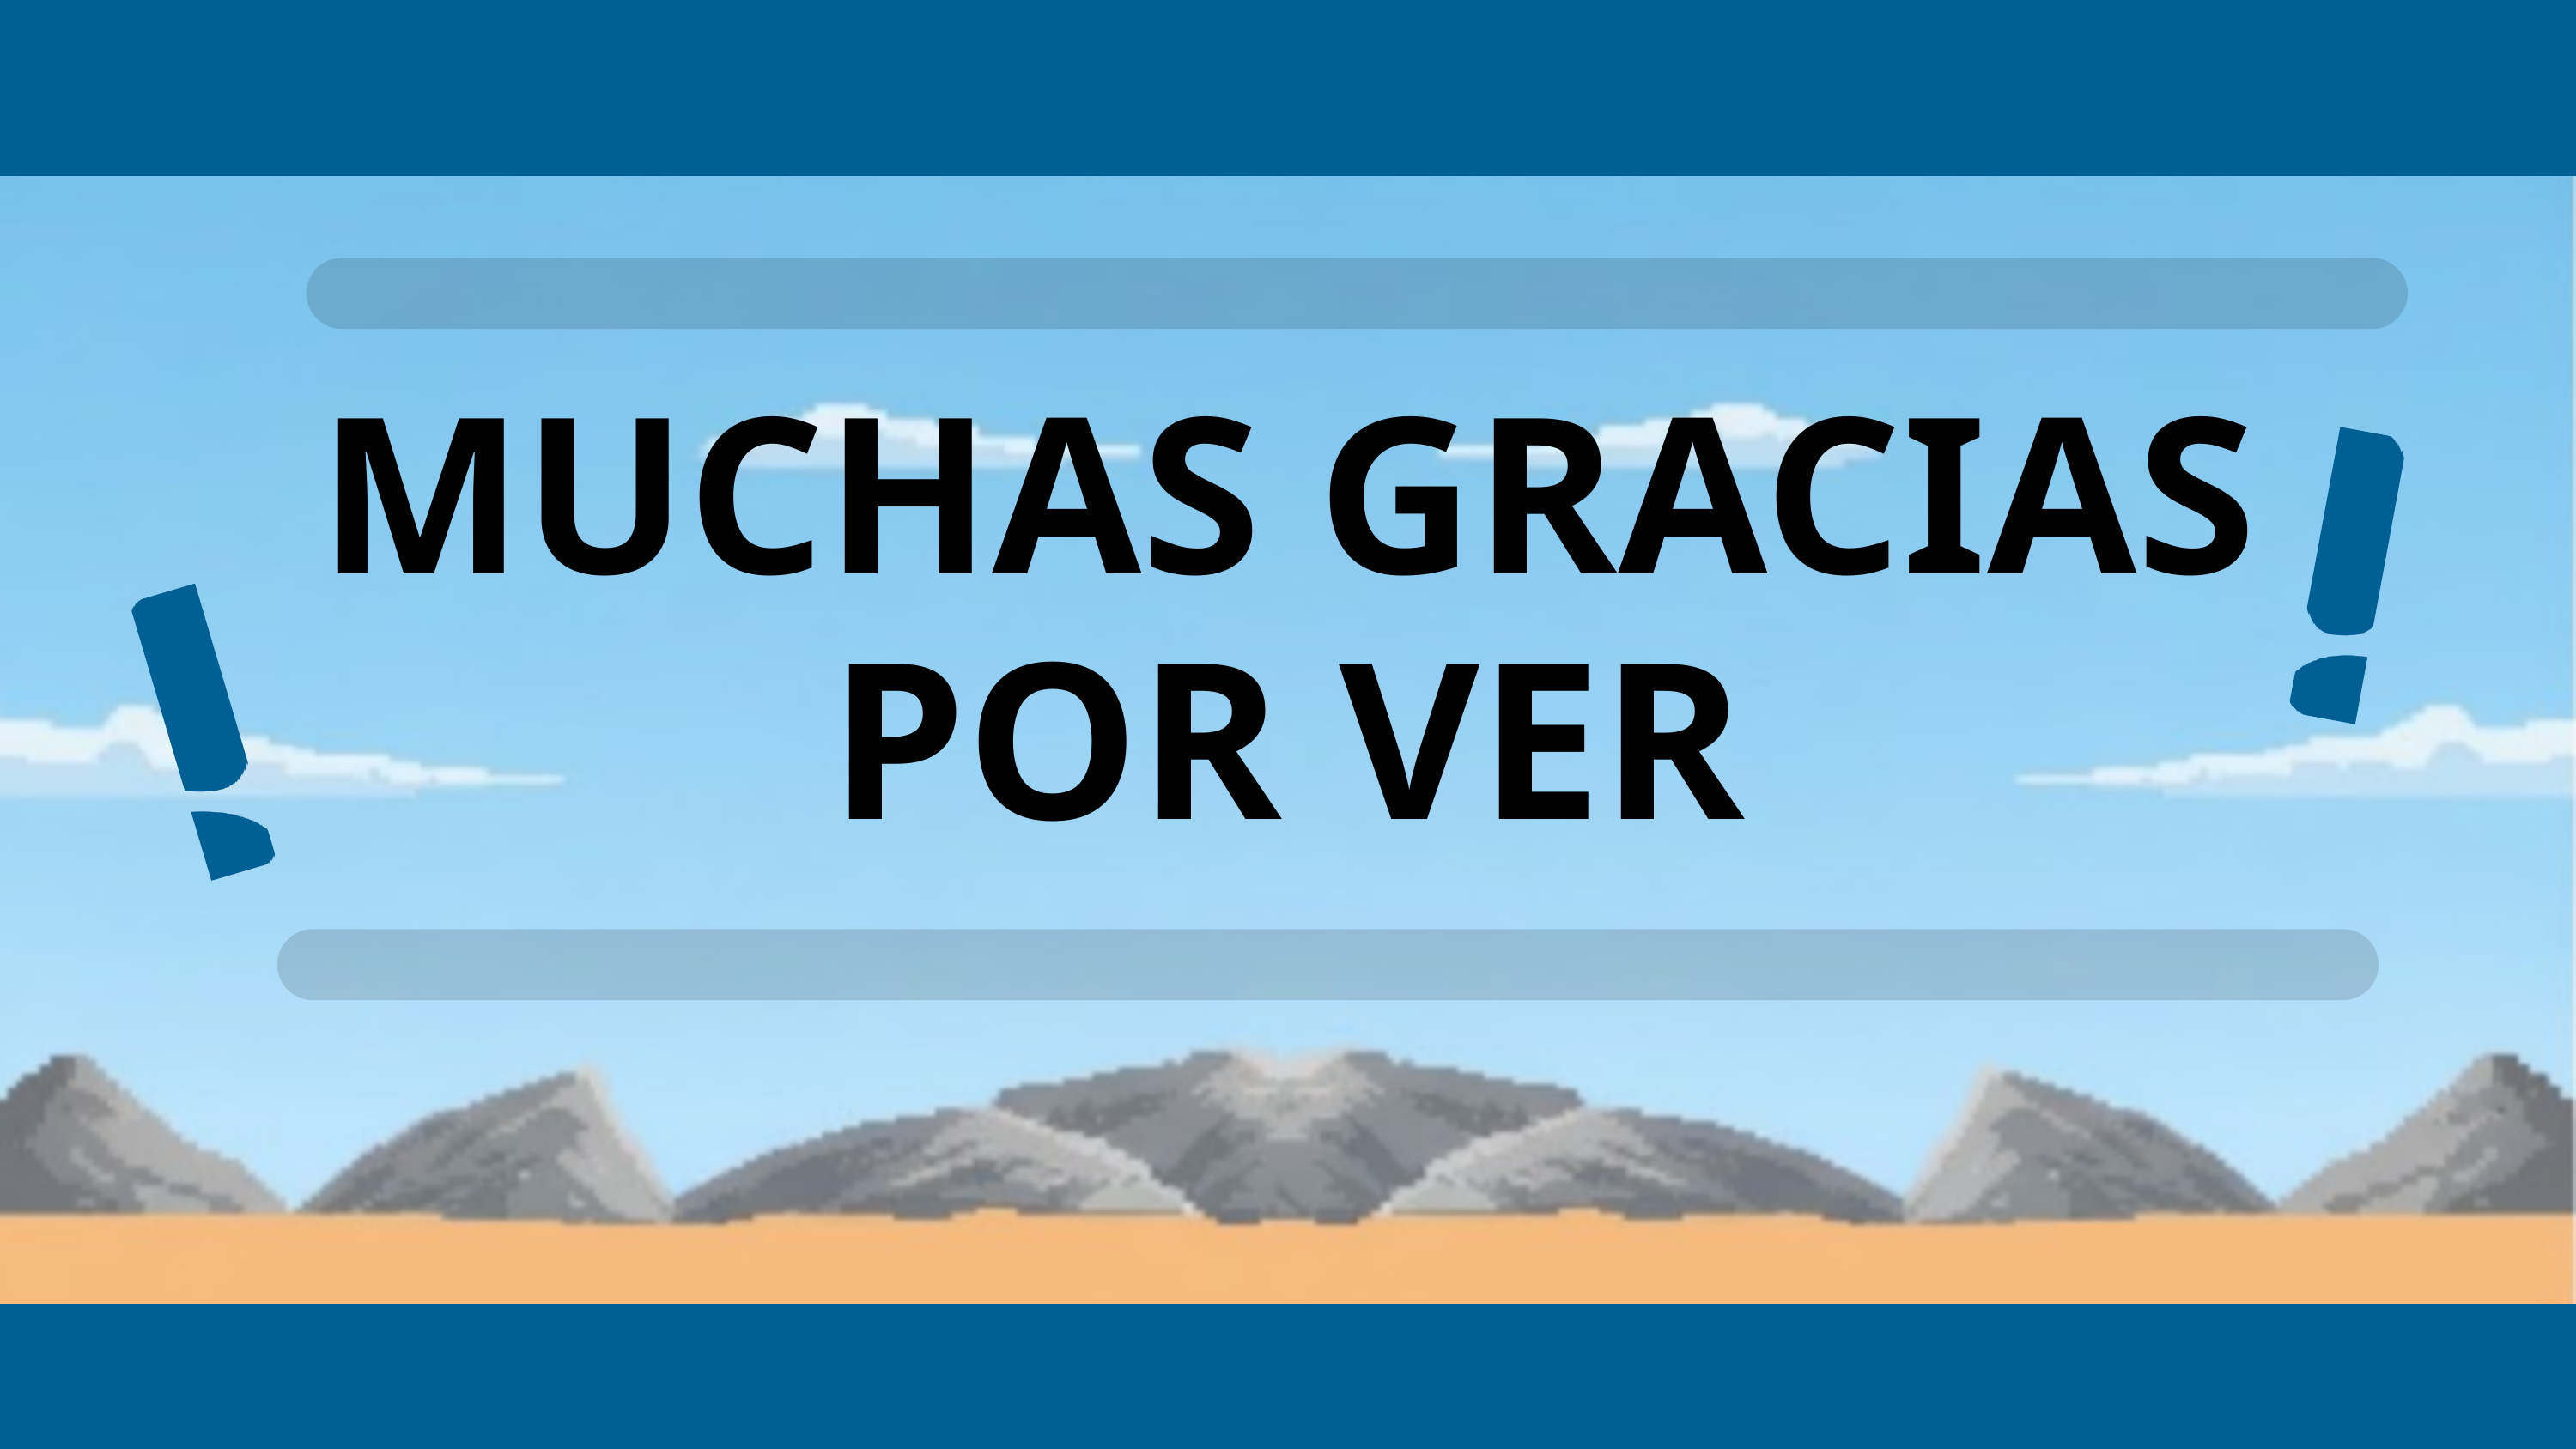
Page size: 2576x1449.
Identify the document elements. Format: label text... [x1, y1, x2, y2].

text_box MUCHAS GRACIAS POR VER [306, 372, 2270, 863]
text_box [0, 185, 2576, 1300]
text_box [2287, 427, 2408, 724]
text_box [0, 1303, 2576, 1449]
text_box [306, 258, 2409, 330]
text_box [0, 0, 2576, 177]
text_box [276, 929, 2379, 1001]
text_box [129, 583, 277, 881]
